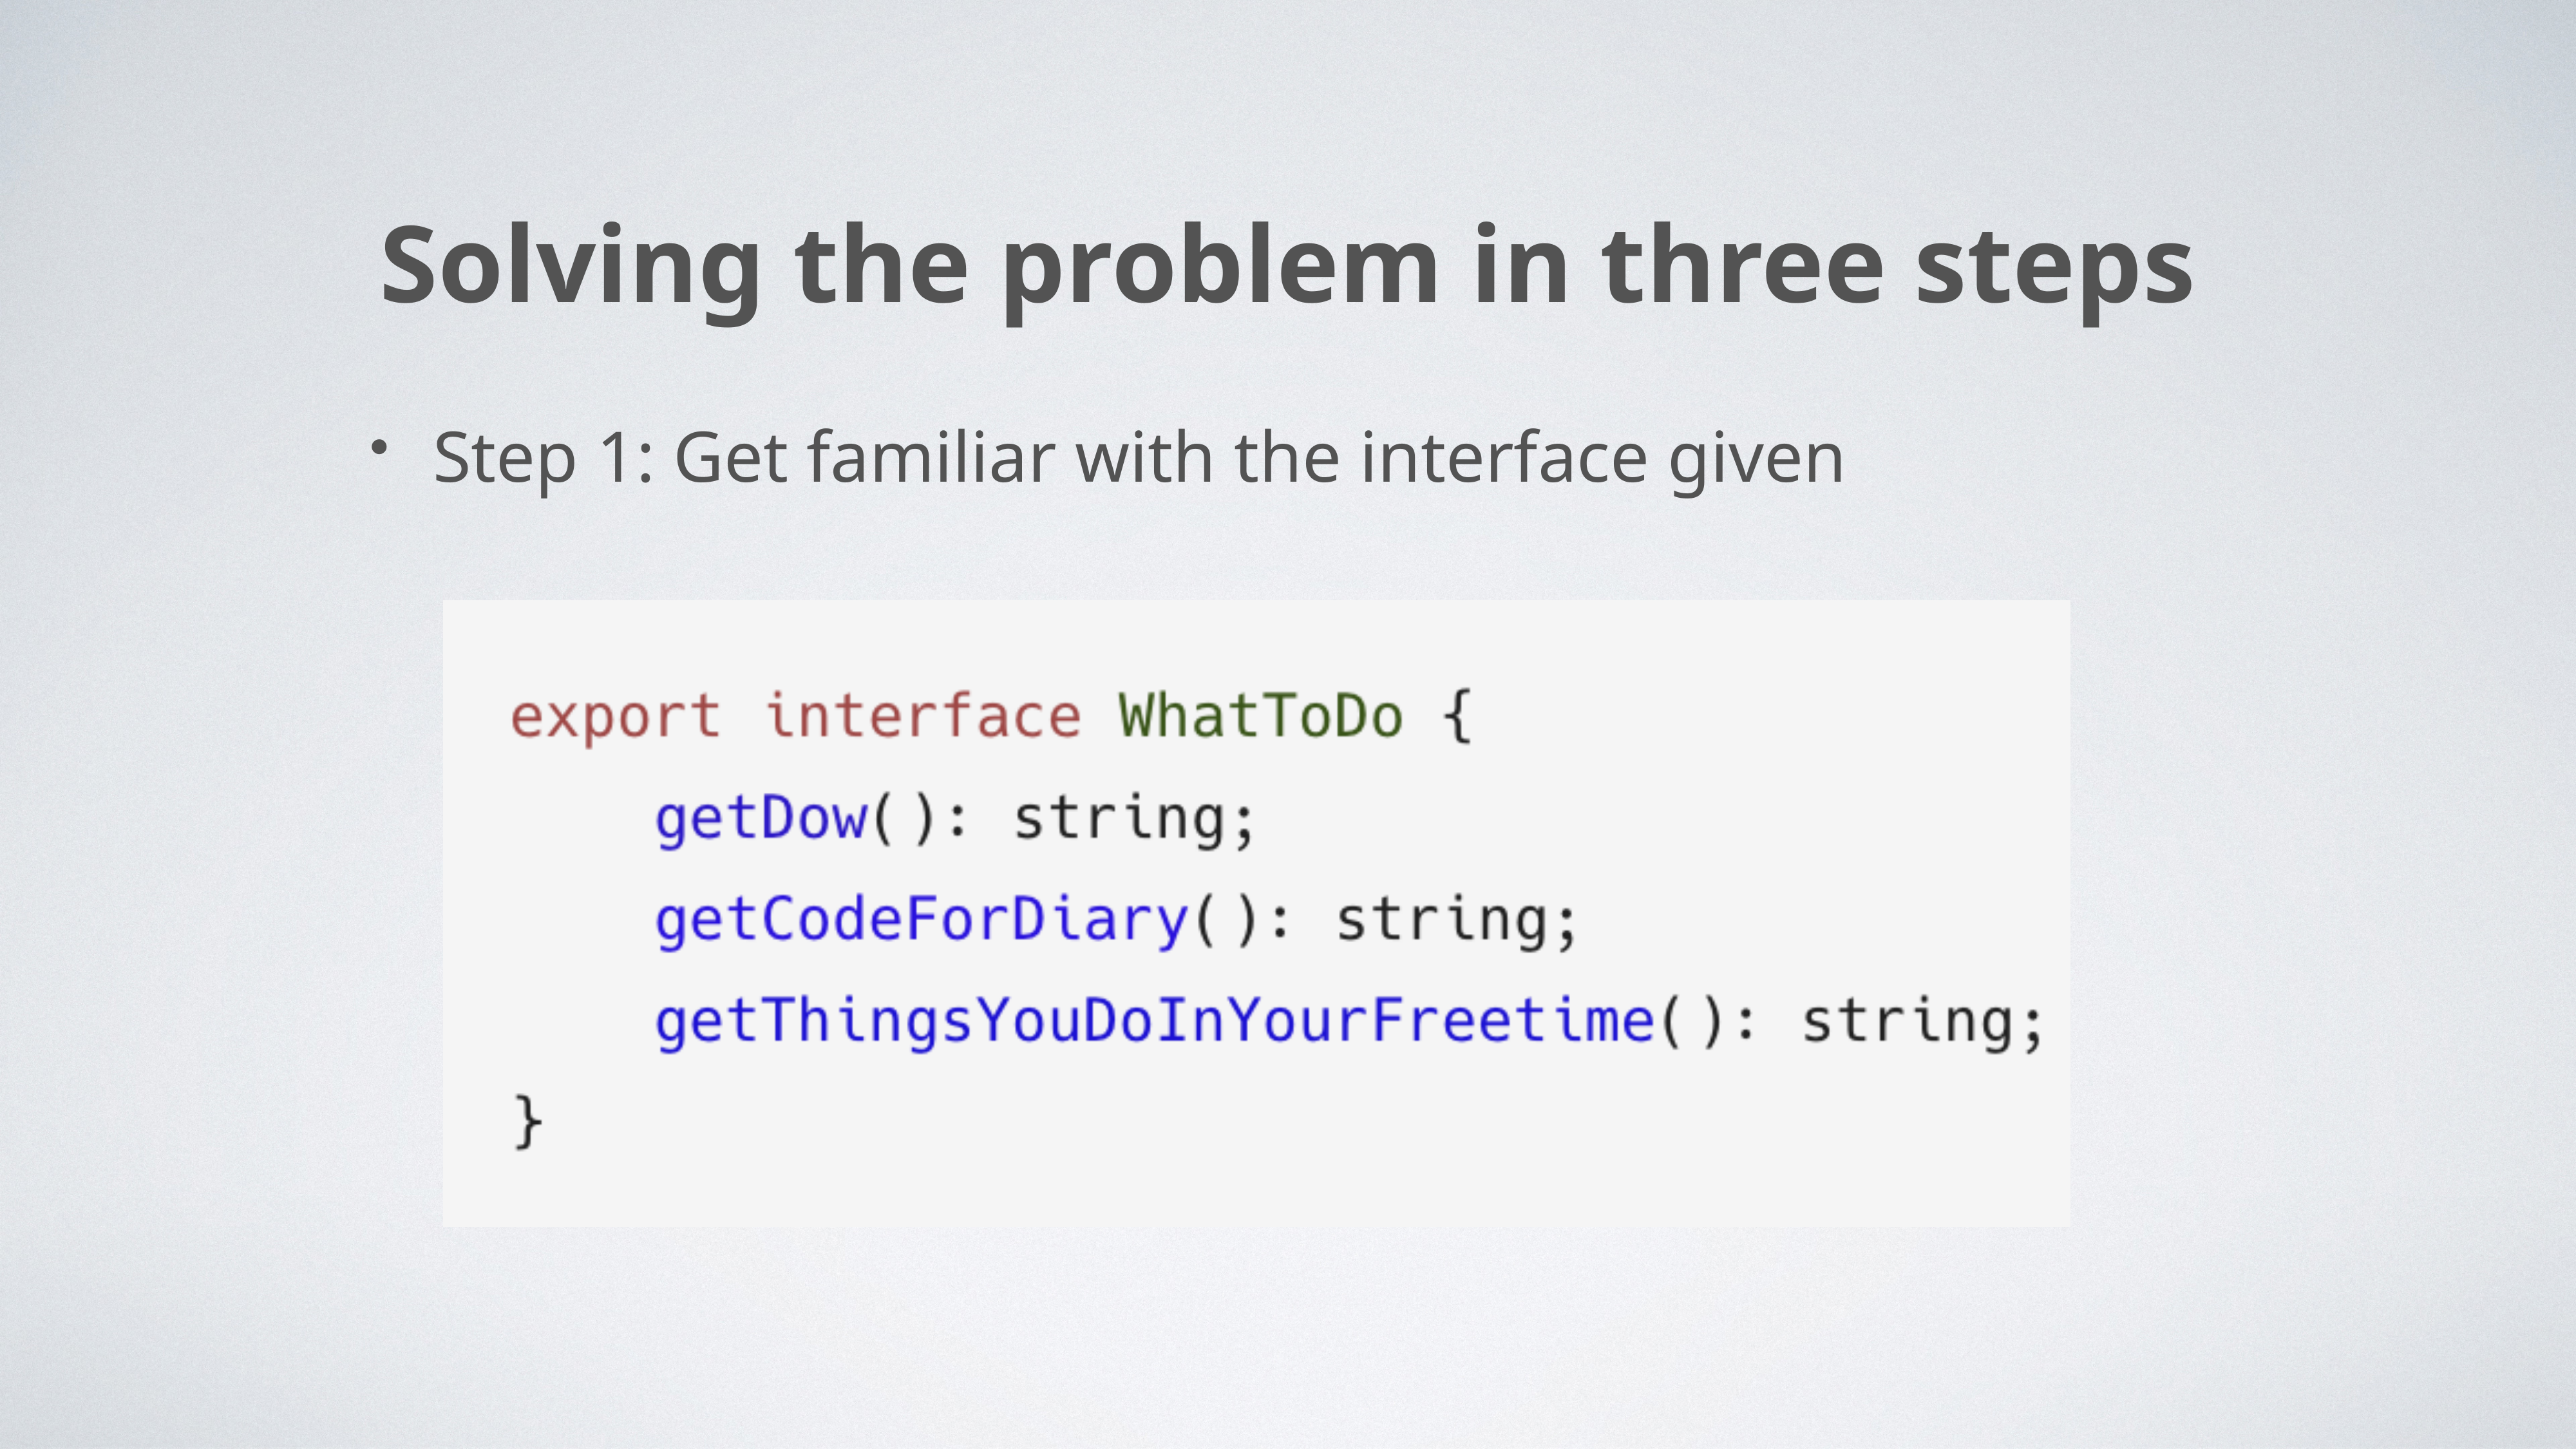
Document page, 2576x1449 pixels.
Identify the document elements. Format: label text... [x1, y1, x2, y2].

picture [0, 0, 2576, 1449]
title Solving the problem in three steps [70, 82, 2506, 438]
list Step 1: Get familiar with the interface given [364, 364, 1877, 544]
